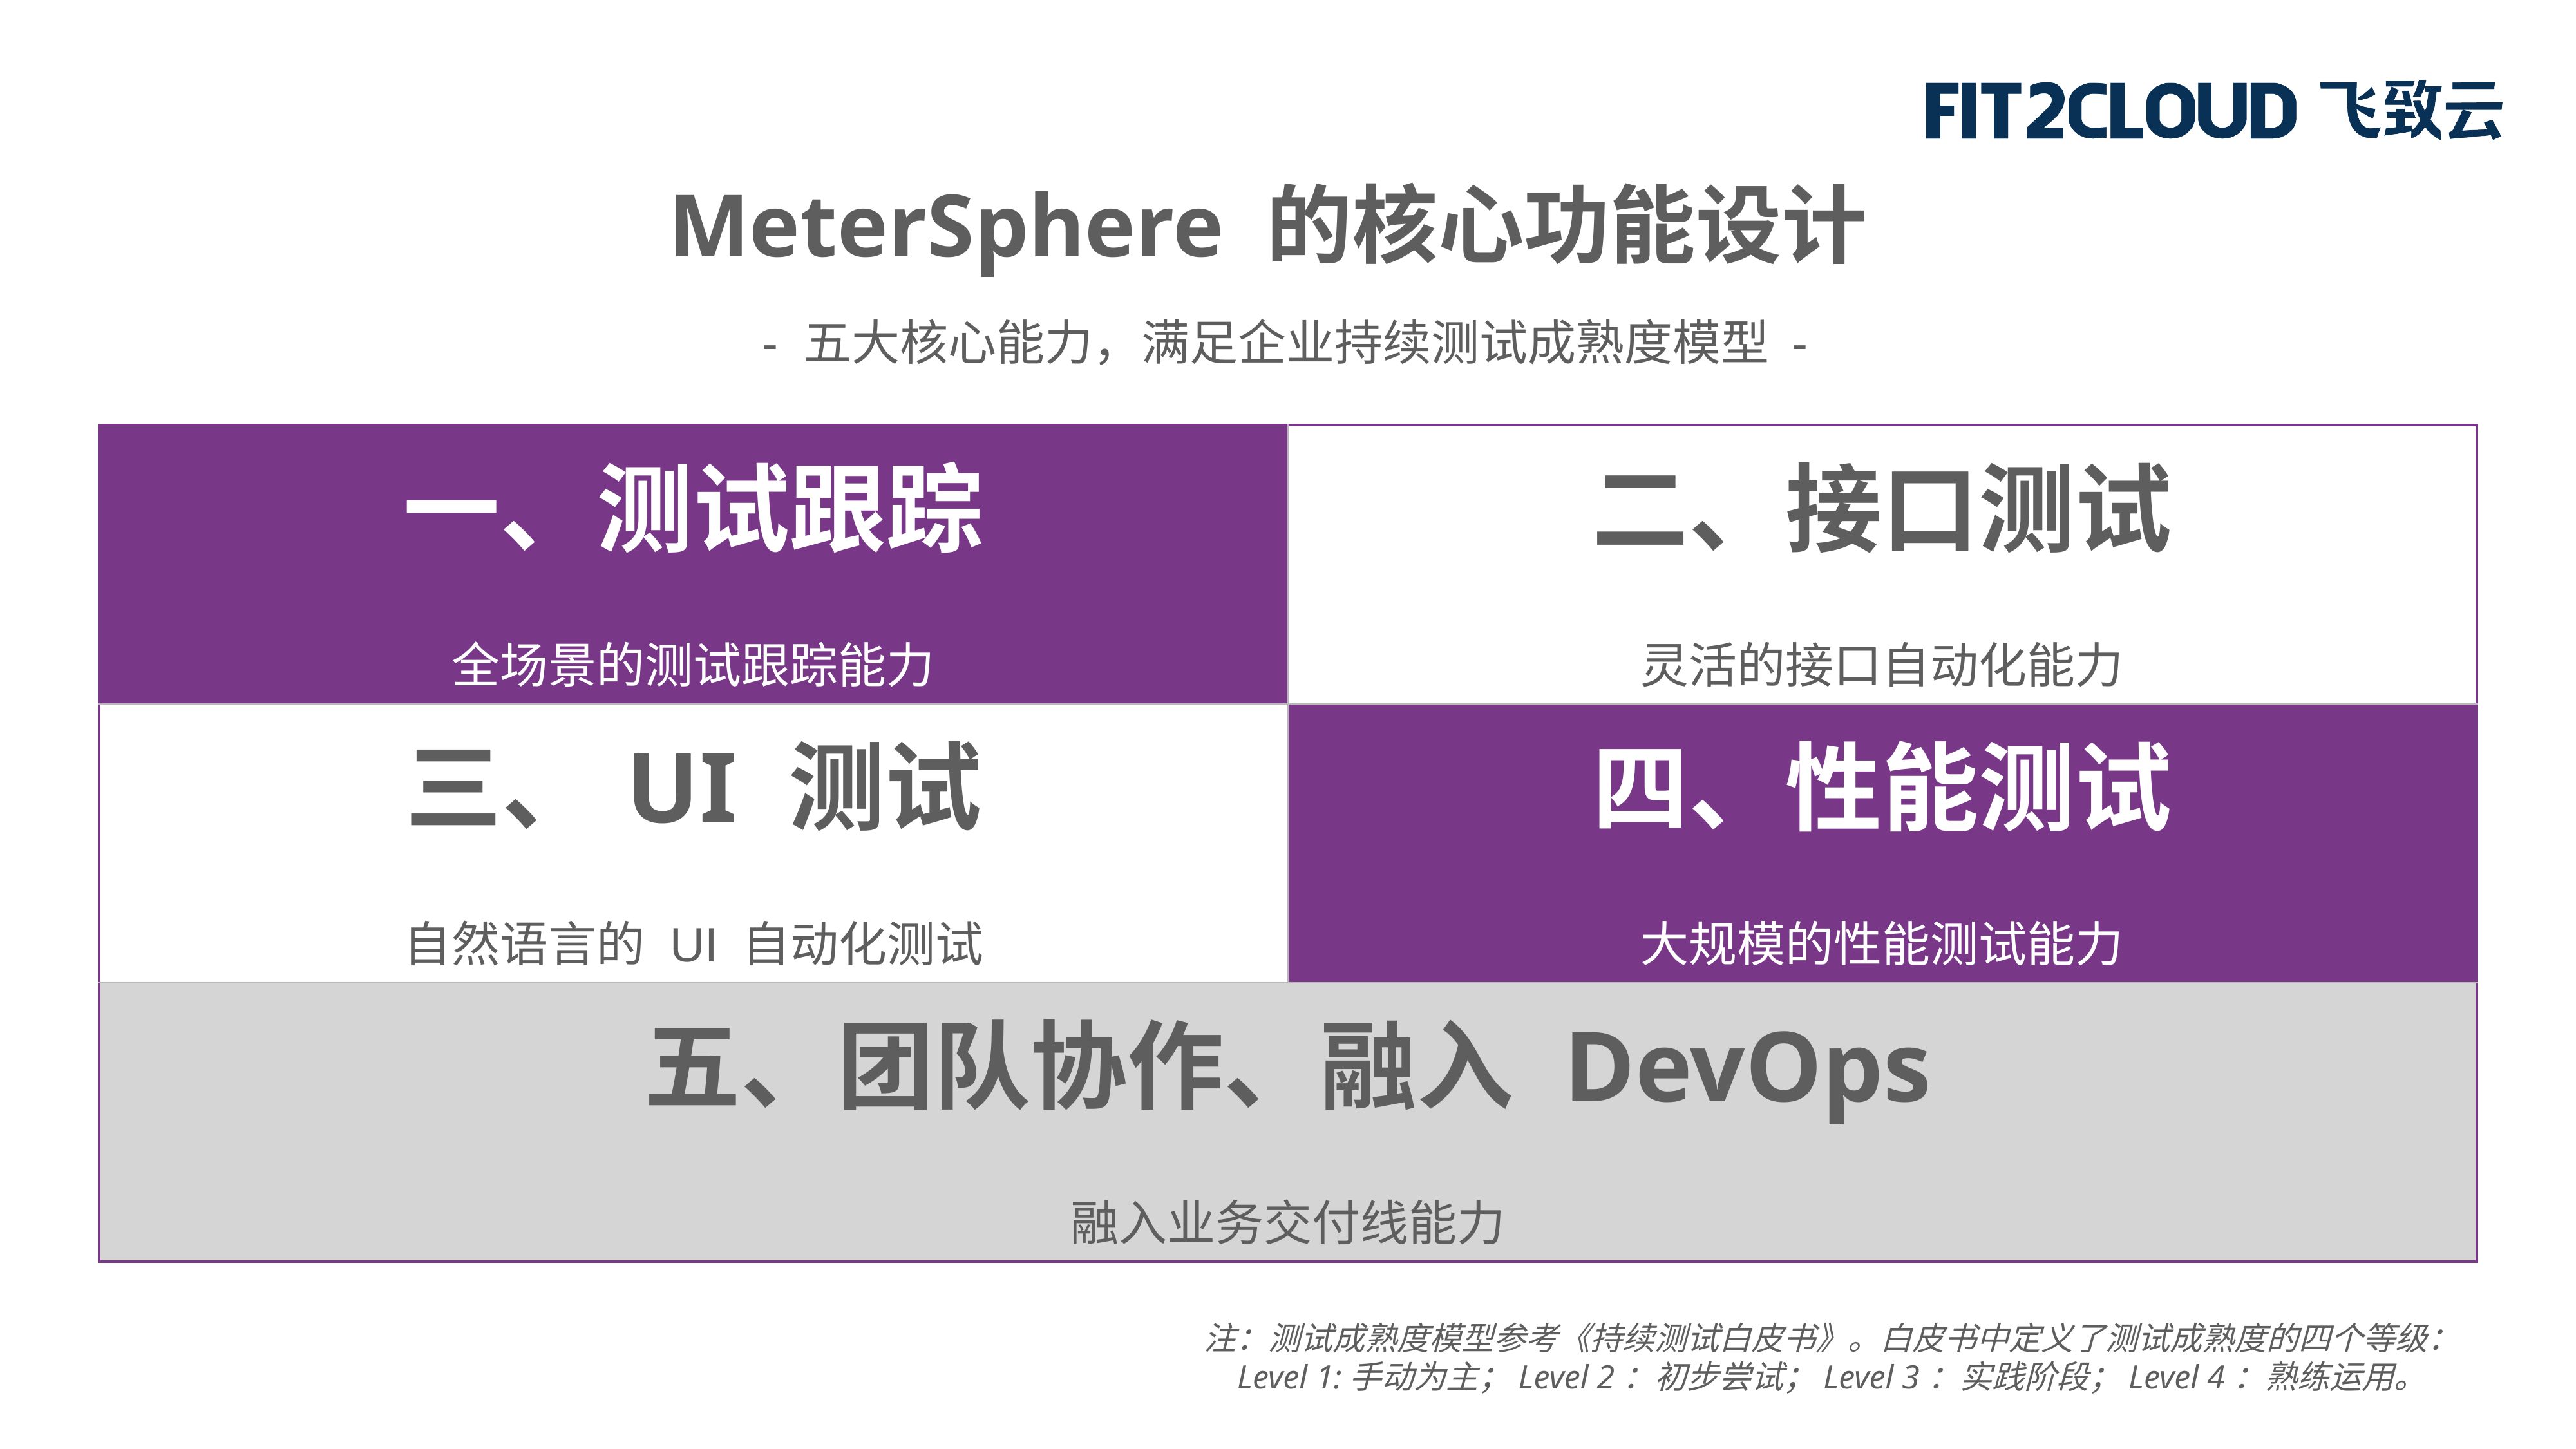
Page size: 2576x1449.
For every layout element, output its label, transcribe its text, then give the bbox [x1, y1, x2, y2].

table_cell 三、UI 测试 自然语言的 UI 自动化测试 [100, 705, 1287, 982]
table_cell 五、团队协作、融入 DevOps 融入业务交付线能力 [100, 983, 2476, 1260]
table_header 一、测试跟踪 全场景的测试跟踪能力 [100, 426, 1287, 703]
table_header 二、接口测试 灵活的接口自动化能力 [1289, 426, 2476, 703]
picture [1926, 80, 2503, 140]
text_box 注：测试成熟度模型参考《持续测试白皮书》。白皮书中定义了测试成熟度的四个等级： Level 1:手动为主；Level 2：初步尝试；Level 3：实践阶段；Level 4：熟练运用。 [1188, 1311, 2476, 1403]
table_cell 四、性能测试 大规模的性能测试能力 [1289, 705, 2476, 982]
text_box MeterSphere 的核心功能设计 [659, 160, 1877, 283]
text_box - 五大核心能力，满足企业持续测试成熟度模型 - [755, 304, 1816, 378]
